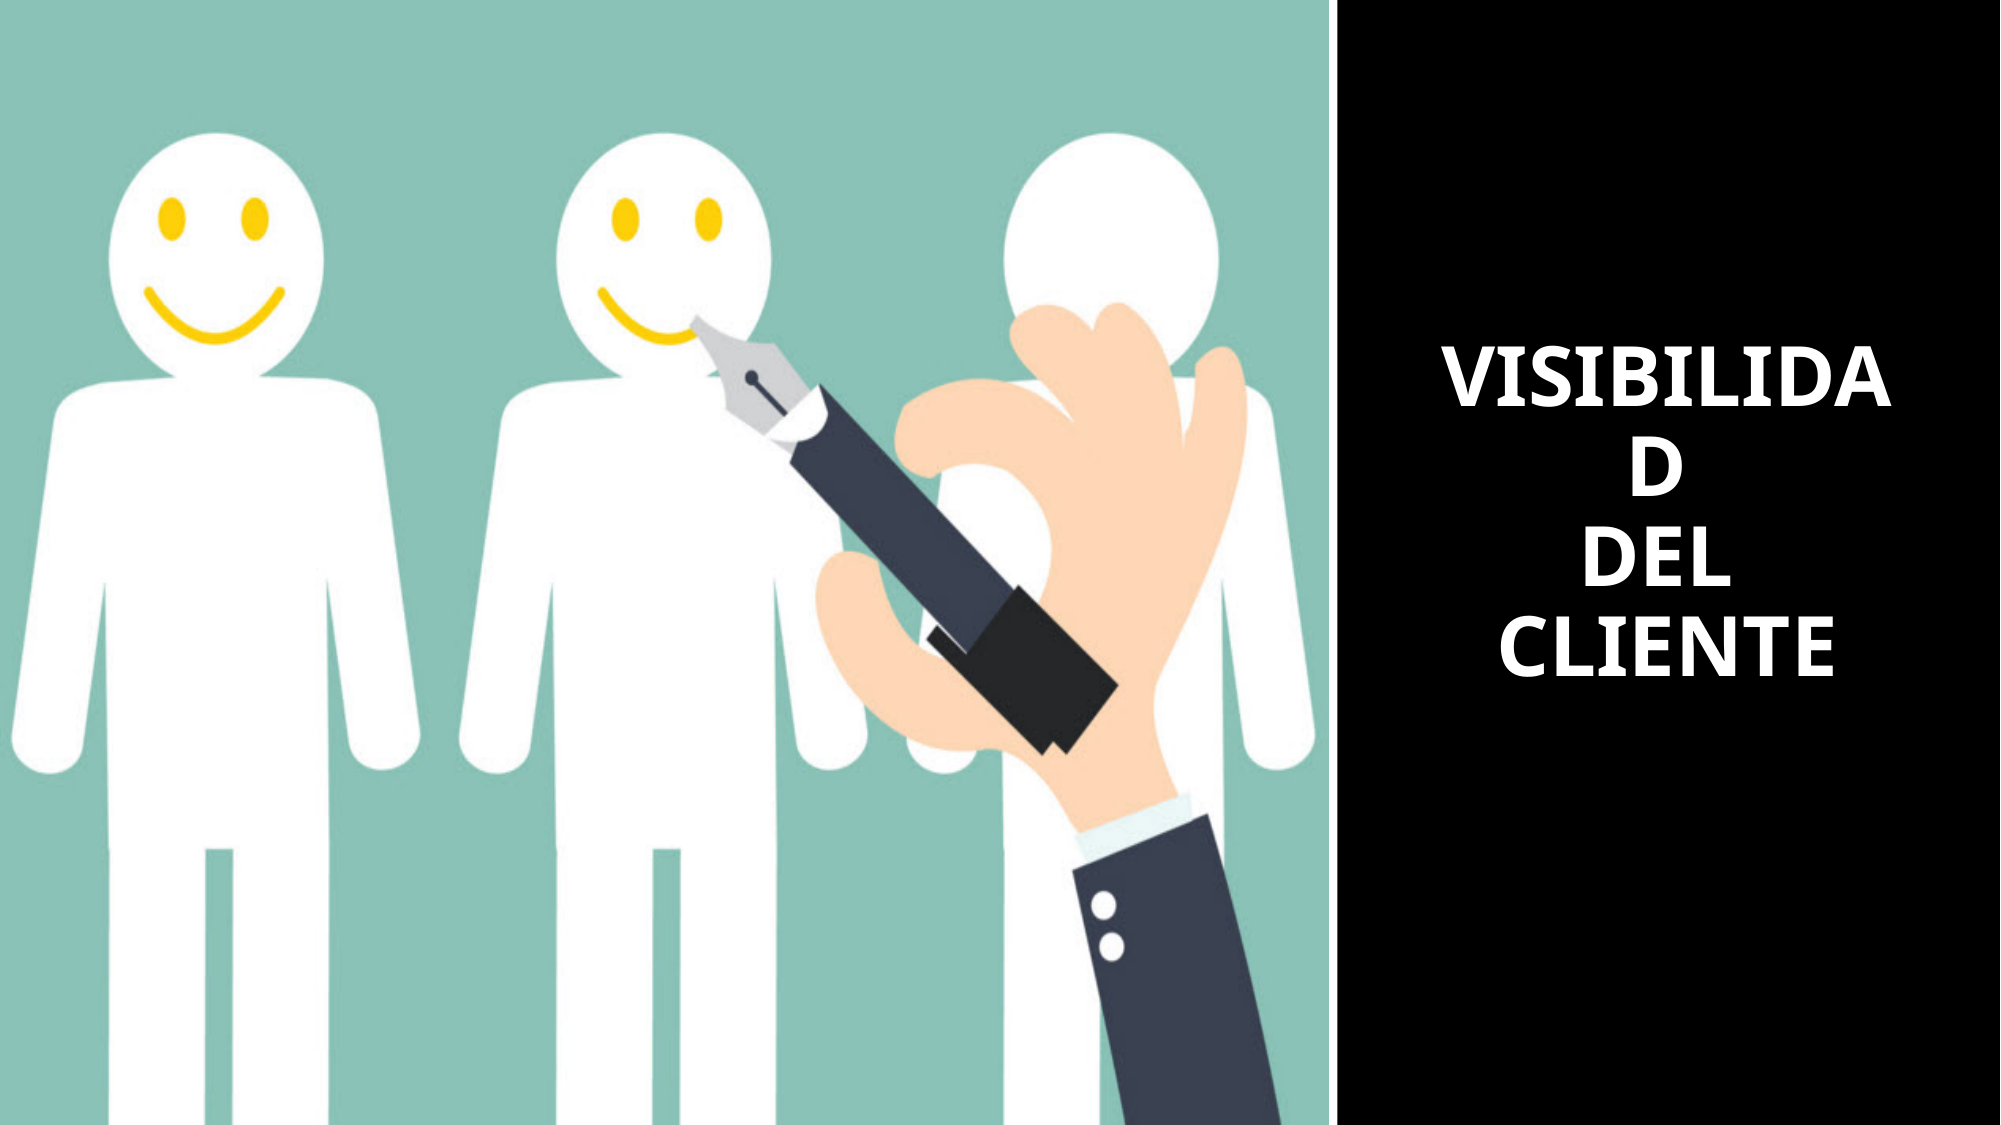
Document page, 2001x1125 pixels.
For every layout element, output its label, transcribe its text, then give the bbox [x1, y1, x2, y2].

title VISIBILIDAD DEL CLIENTE [1410, 422, 1924, 703]
picture [0, 0, 1329, 1125]
